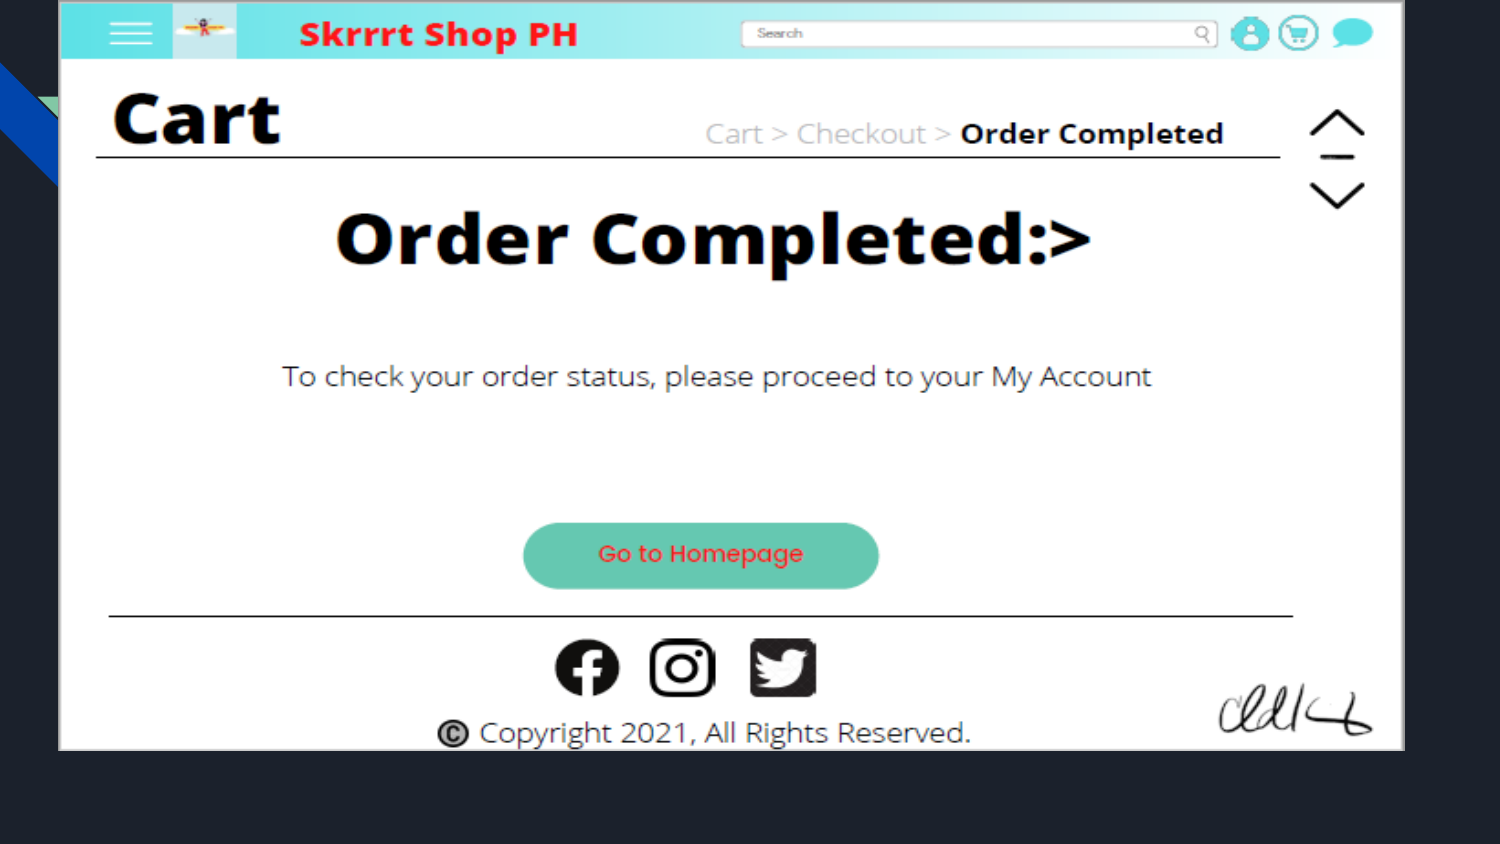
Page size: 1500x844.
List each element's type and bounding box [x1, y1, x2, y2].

picture [58, 0, 1406, 751]
